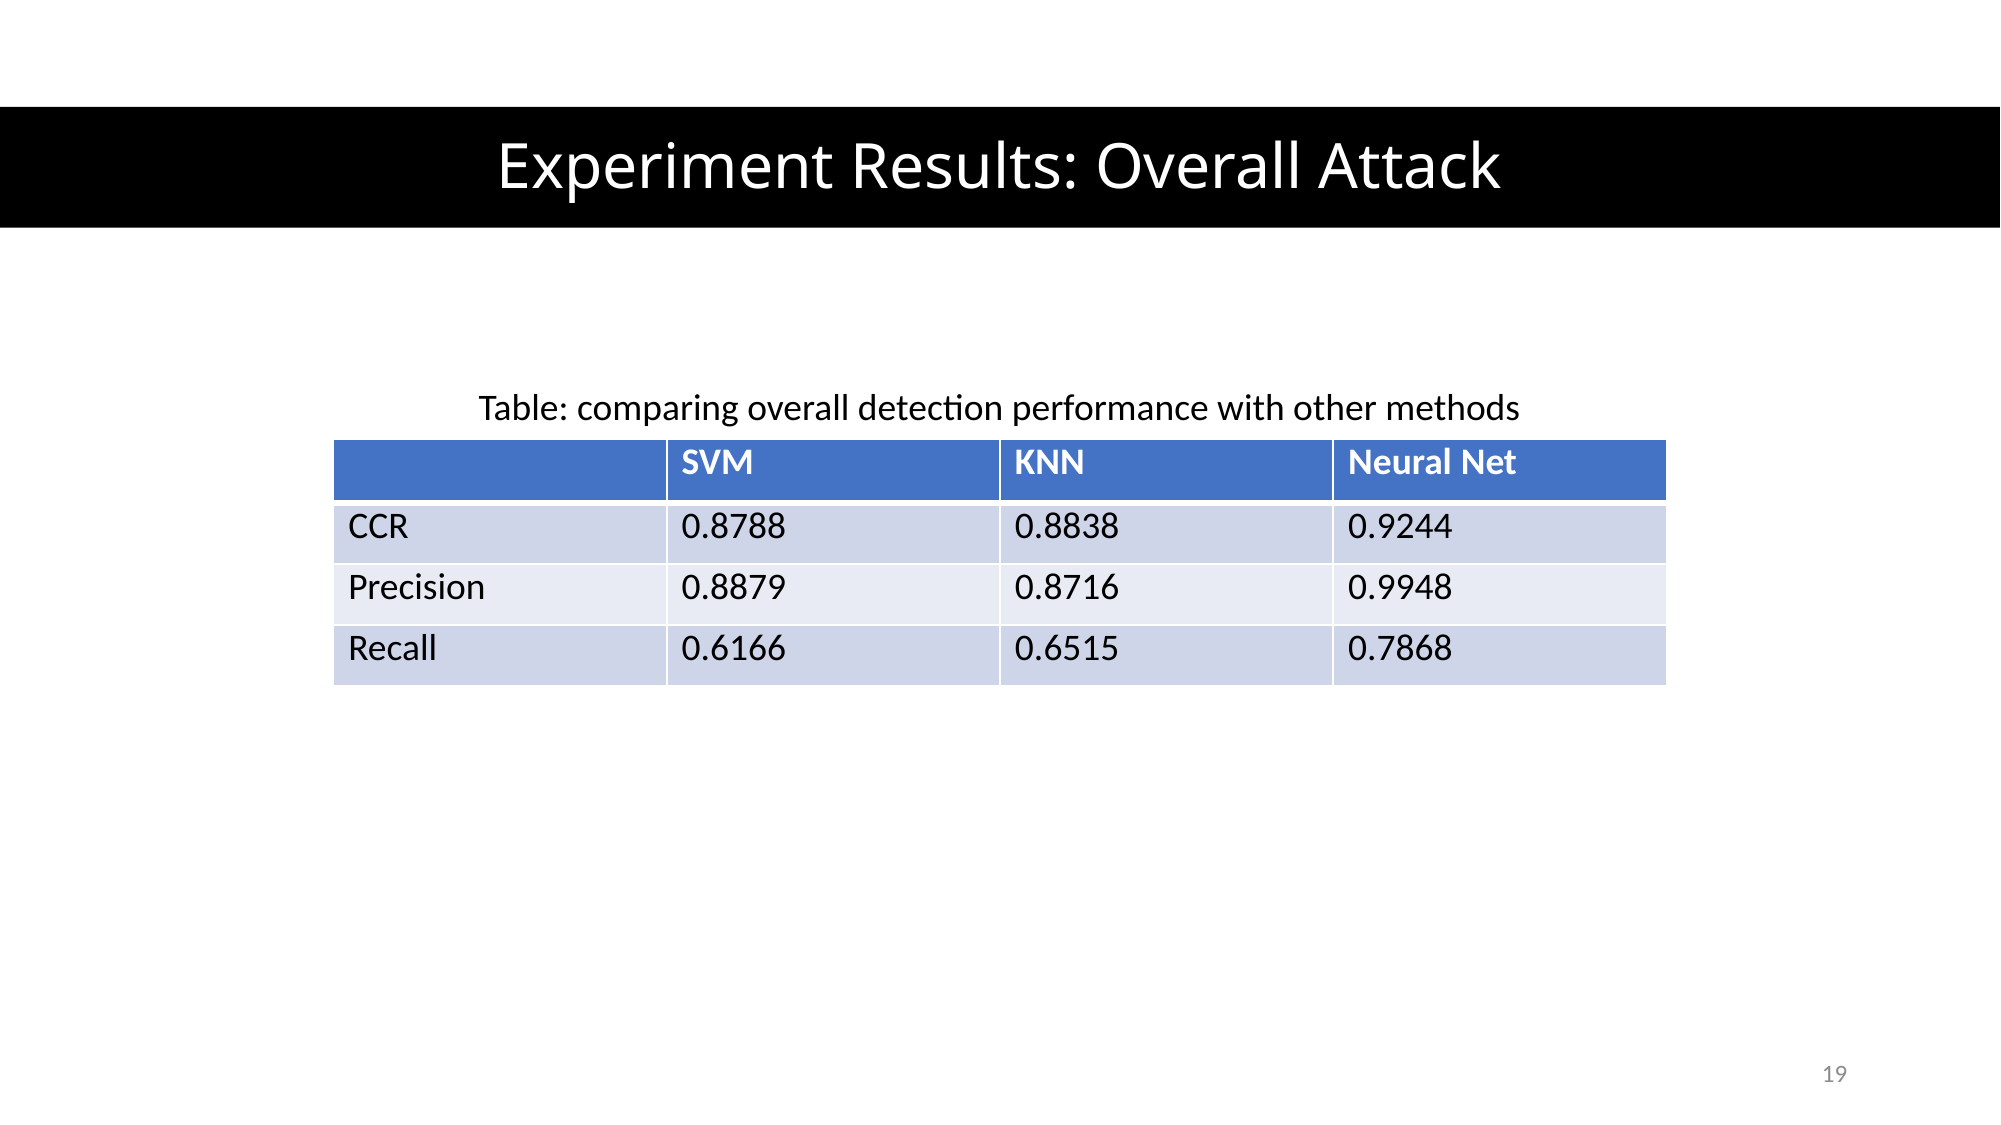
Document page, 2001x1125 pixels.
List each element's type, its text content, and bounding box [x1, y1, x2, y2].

table_header Neural Net [1334, 440, 1666, 500]
table_cell 0.8716 [1001, 565, 1332, 624]
table_cell 0.8838 [1001, 506, 1332, 563]
table_header KNN [1001, 440, 1332, 500]
text_box [1920, 106, 2000, 229]
text_box [0, 106, 80, 229]
text_box Table: comparing overall detection performance with other methods [463, 375, 1537, 436]
table_cell 0.9244 [1334, 506, 1666, 563]
text_box Experiment Results: Overall Attack [80, 106, 1920, 229]
table_cell 0.6515 [1001, 626, 1332, 685]
table_cell 0.9948 [1334, 565, 1666, 624]
table_cell Recall [334, 626, 666, 685]
table_header [334, 440, 666, 500]
table_header SVM [668, 440, 999, 500]
table_cell Precision [334, 565, 666, 624]
table_cell 0.8879 [668, 565, 999, 624]
table_cell CCR [334, 506, 666, 563]
table_cell 0.6166 [668, 626, 999, 685]
table_cell 0.8788 [668, 506, 999, 563]
table_cell 0.7868 [1334, 626, 1666, 685]
slide_number 19 [1412, 1042, 1863, 1103]
